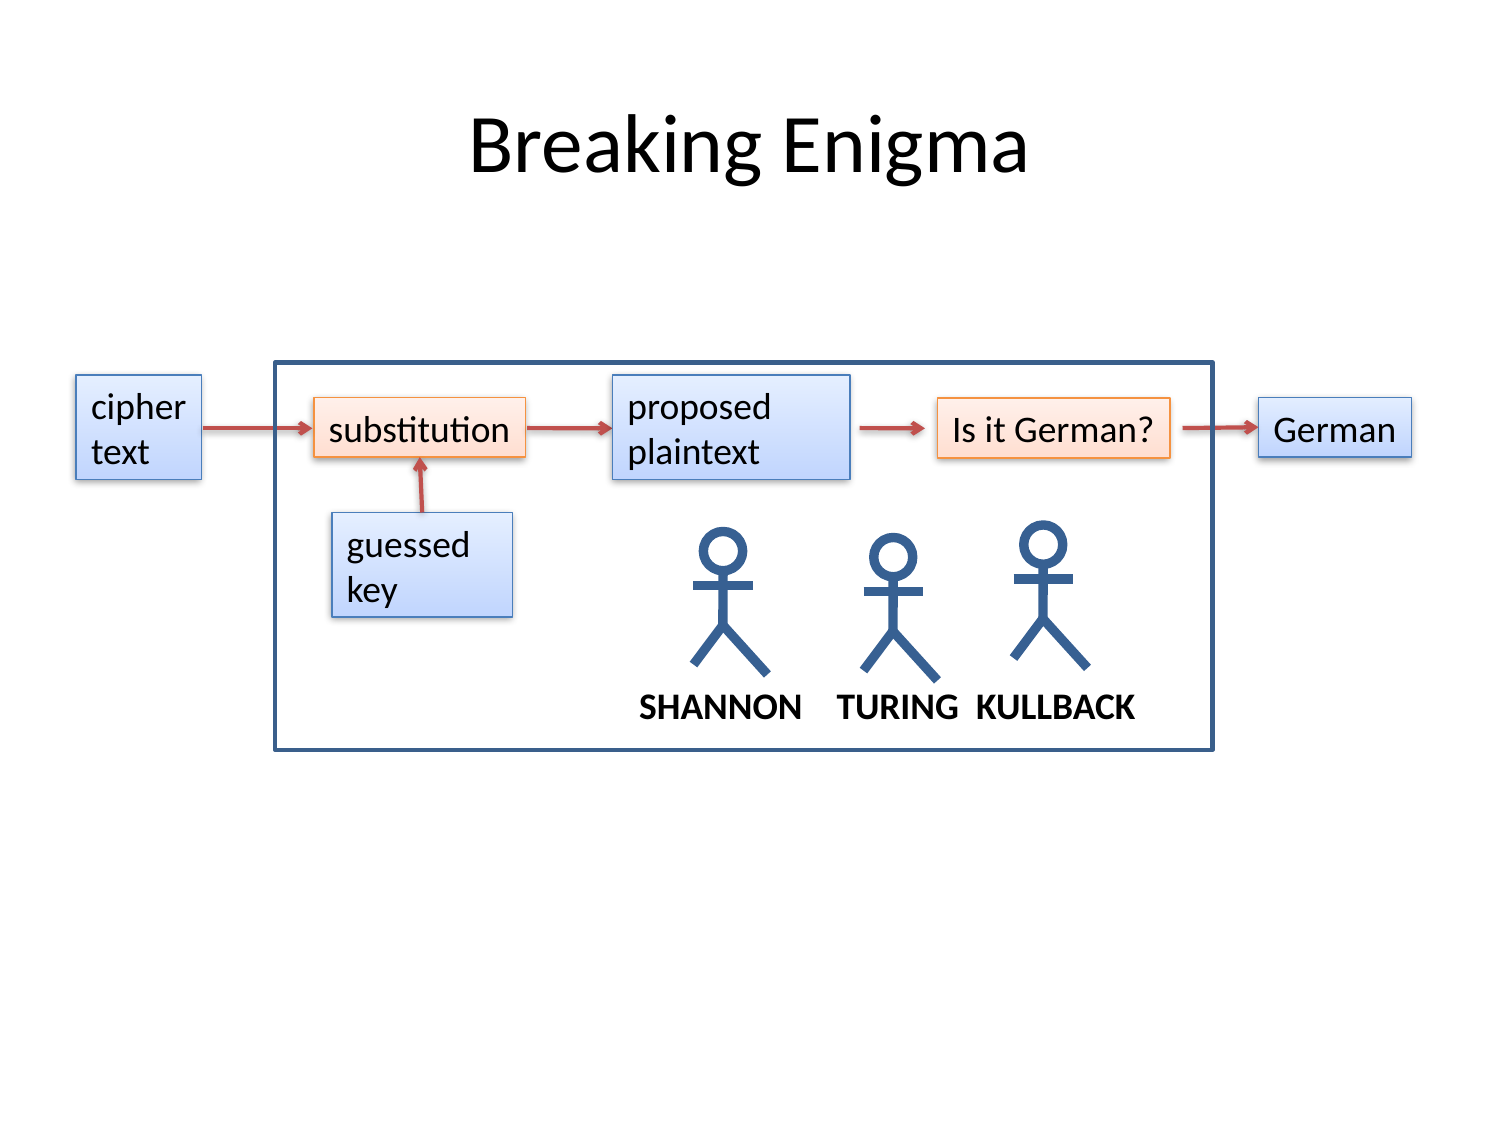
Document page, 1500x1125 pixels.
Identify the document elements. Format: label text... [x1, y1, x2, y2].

table_cell 28 [1185, 430, 1215, 434]
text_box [1008, 623, 1036, 654]
text_box proposed plaintext [612, 374, 851, 480]
table_cell 28 [393, 486, 450, 494]
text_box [1040, 620, 1091, 666]
table_cell 28 [862, 430, 921, 434]
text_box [720, 627, 770, 673]
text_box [394, 484, 448, 488]
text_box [890, 633, 941, 679]
title Breaking Enigma [75, 45, 1425, 233]
text_box cipher text [75, 374, 202, 480]
table_cell 28 [529, 378, 852, 486]
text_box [858, 635, 886, 666]
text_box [688, 629, 716, 660]
text_box [273, 360, 1215, 752]
text_box German [1258, 397, 1412, 458]
